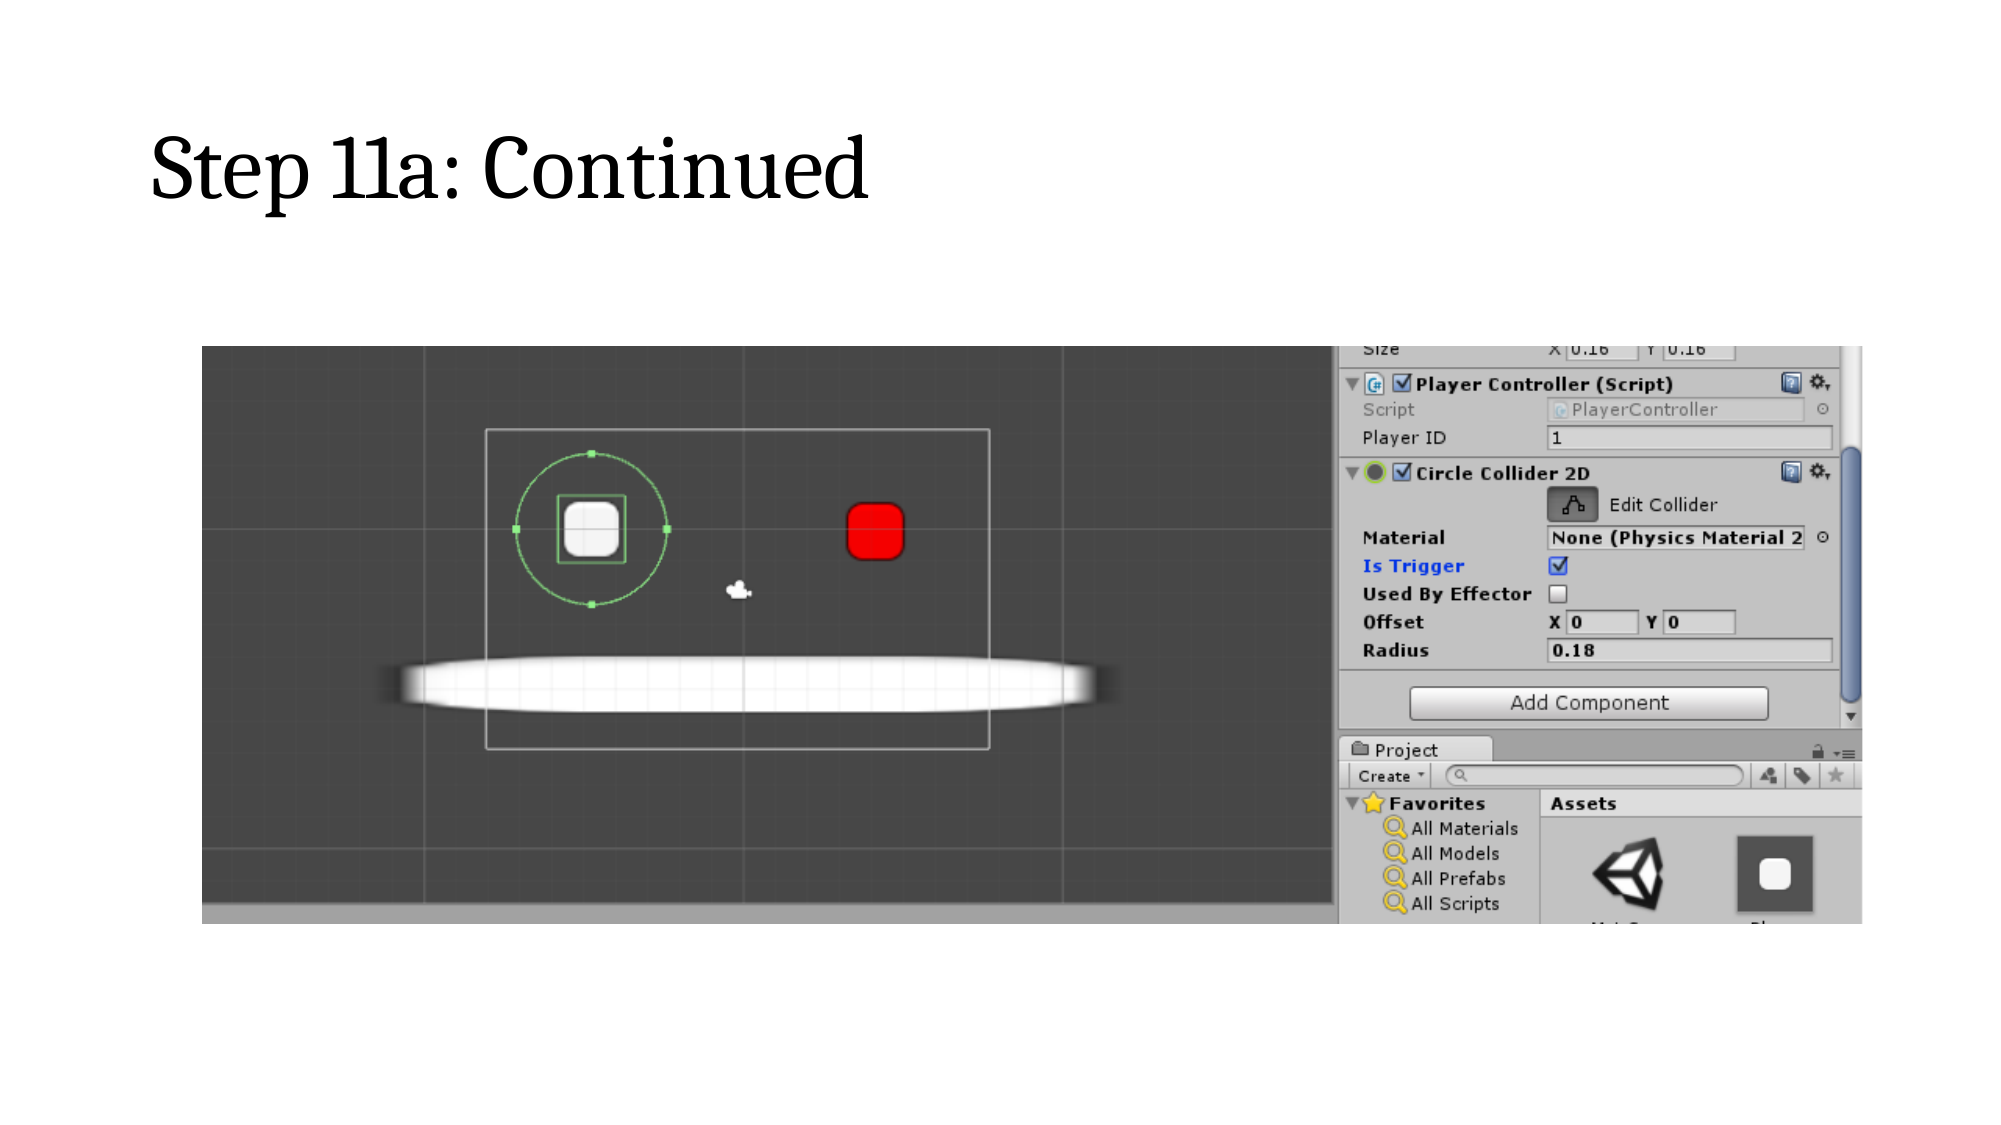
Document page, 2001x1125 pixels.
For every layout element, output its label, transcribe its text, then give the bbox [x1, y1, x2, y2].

picture [202, 346, 1863, 925]
title Step 11a: Continued [137, 59, 1863, 278]
